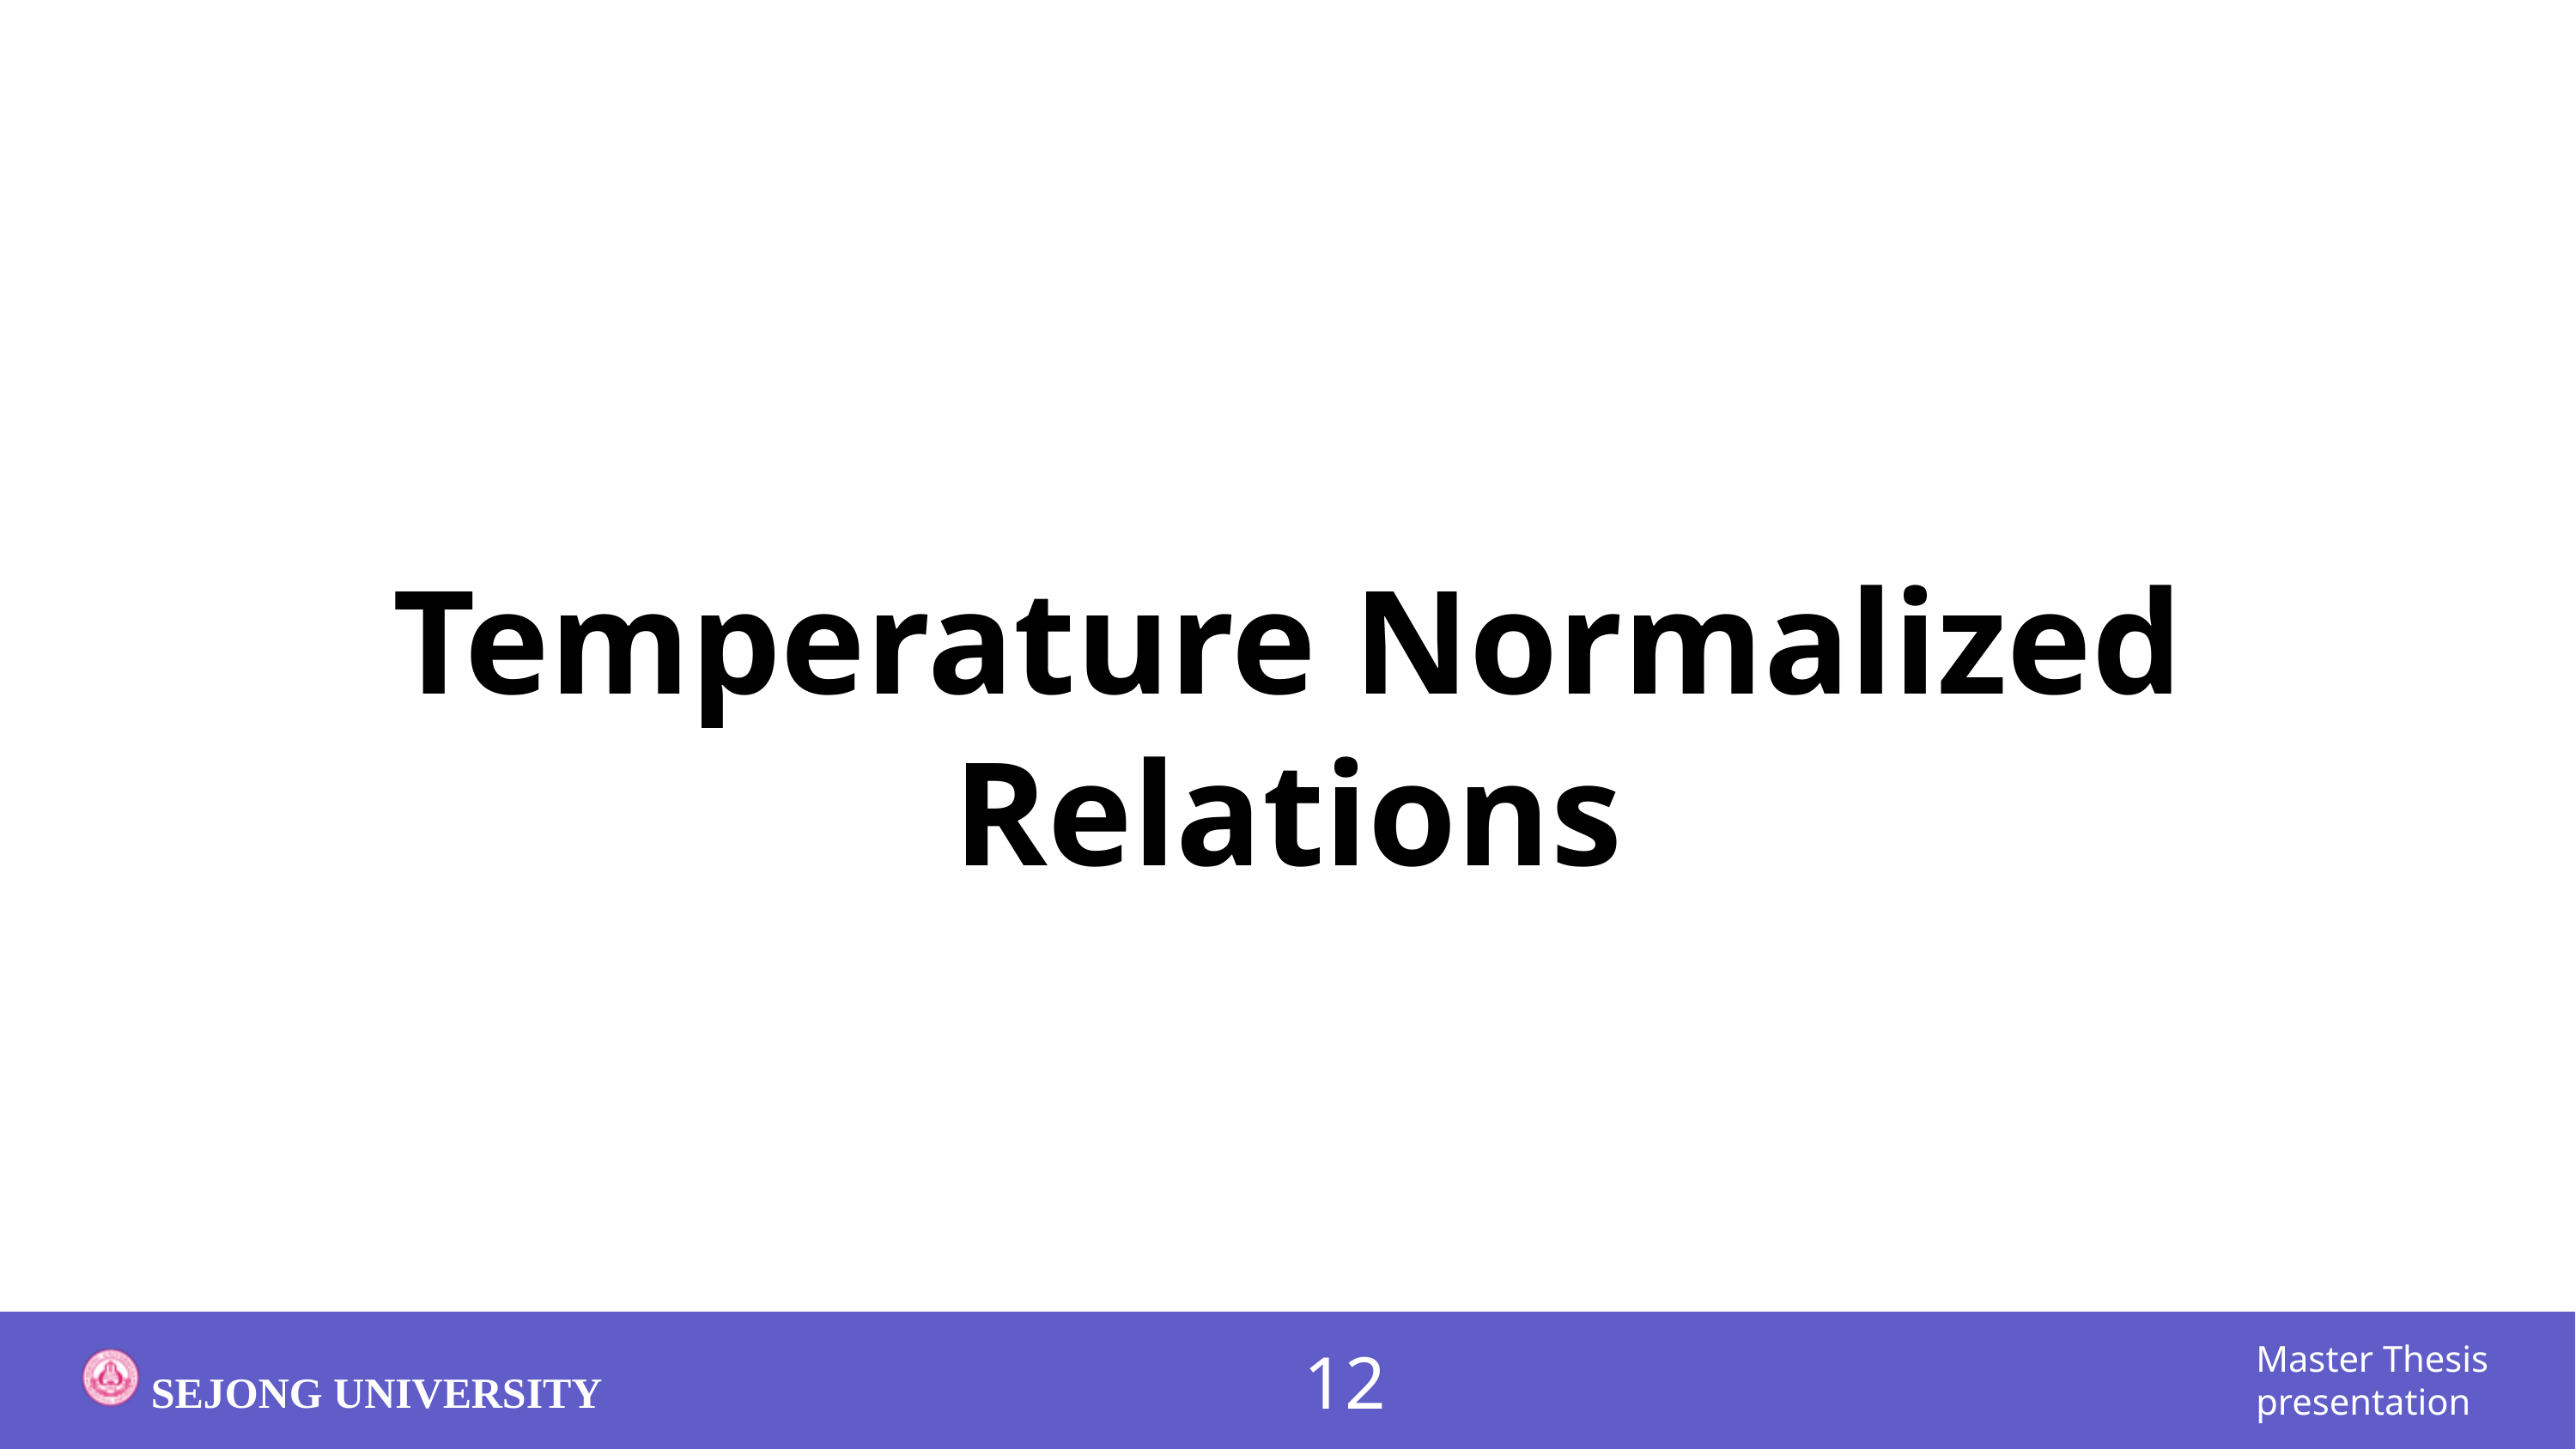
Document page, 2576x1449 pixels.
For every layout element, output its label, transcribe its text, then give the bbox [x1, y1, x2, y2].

slide_number 12 [1177, 1364, 1399, 1408]
picture [77, 1348, 145, 1409]
text_box Temperature Normalized Relations [75, 544, 2501, 900]
